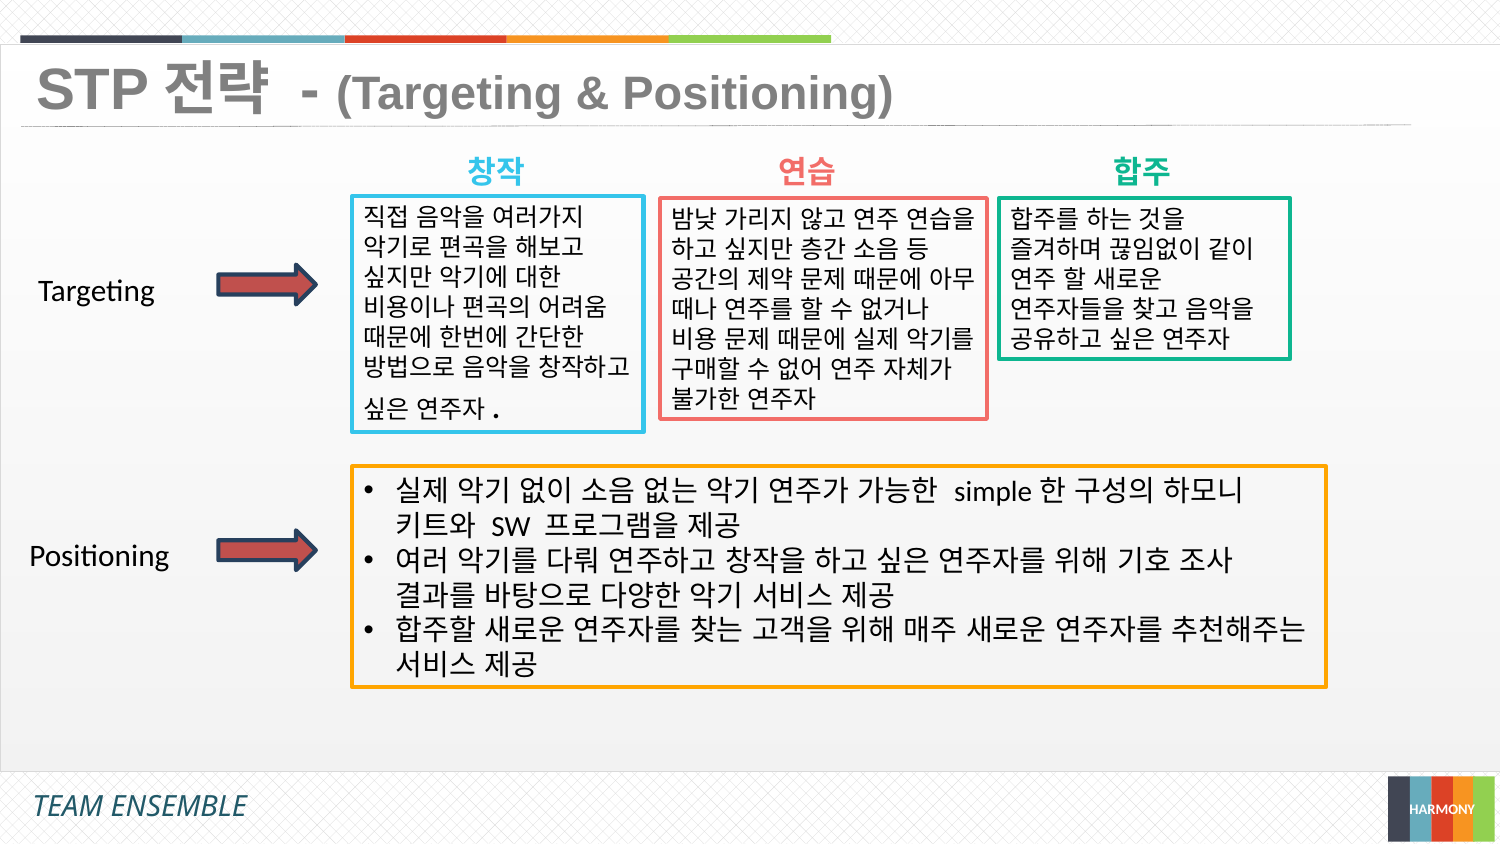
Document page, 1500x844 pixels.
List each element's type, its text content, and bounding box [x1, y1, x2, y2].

text_box [216, 262, 318, 307]
text_box Positioning [14, 528, 228, 581]
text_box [351, 146, 1326, 690]
text_box STP전략 - (Targeting & Positioning) [21, 43, 1034, 129]
text_box Targeting [23, 262, 210, 315]
text_box [216, 528, 318, 573]
